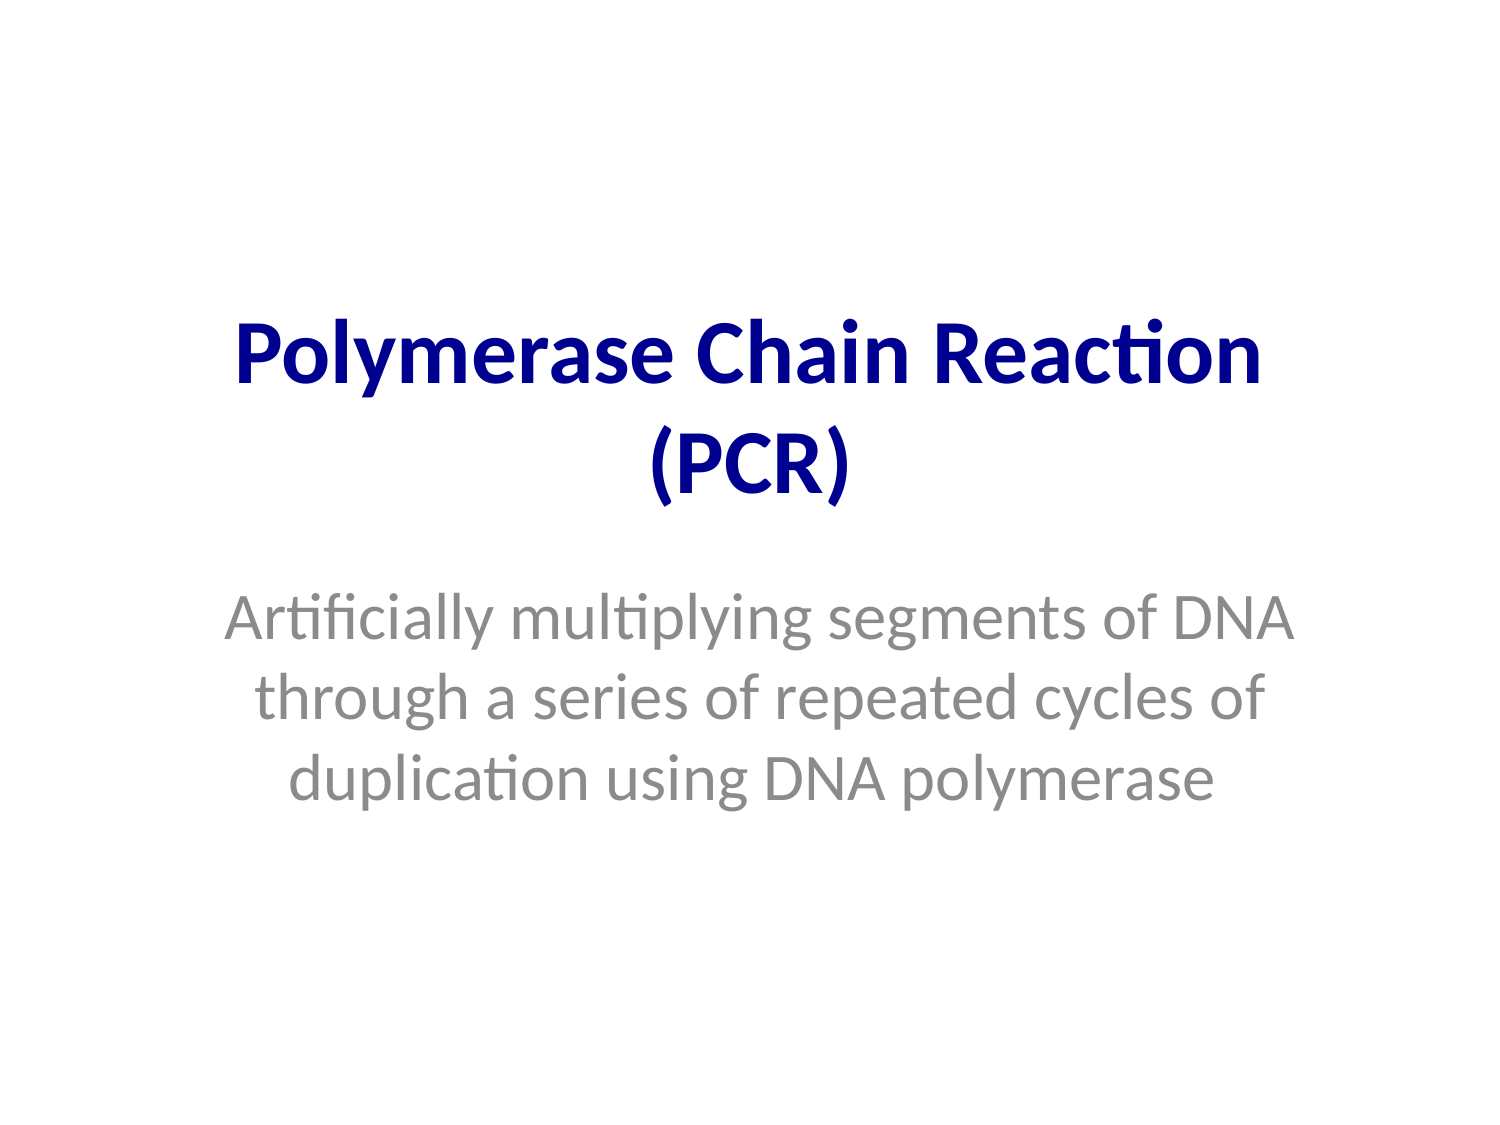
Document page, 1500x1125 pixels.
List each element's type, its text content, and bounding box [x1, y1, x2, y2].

title Polymerase Chain Reaction (PCR) [112, 281, 1388, 523]
subtitle Artificially multiplying segments of DNA through a series of repeated cycles of duplication using DNA polymerase [175, 565, 1345, 925]
